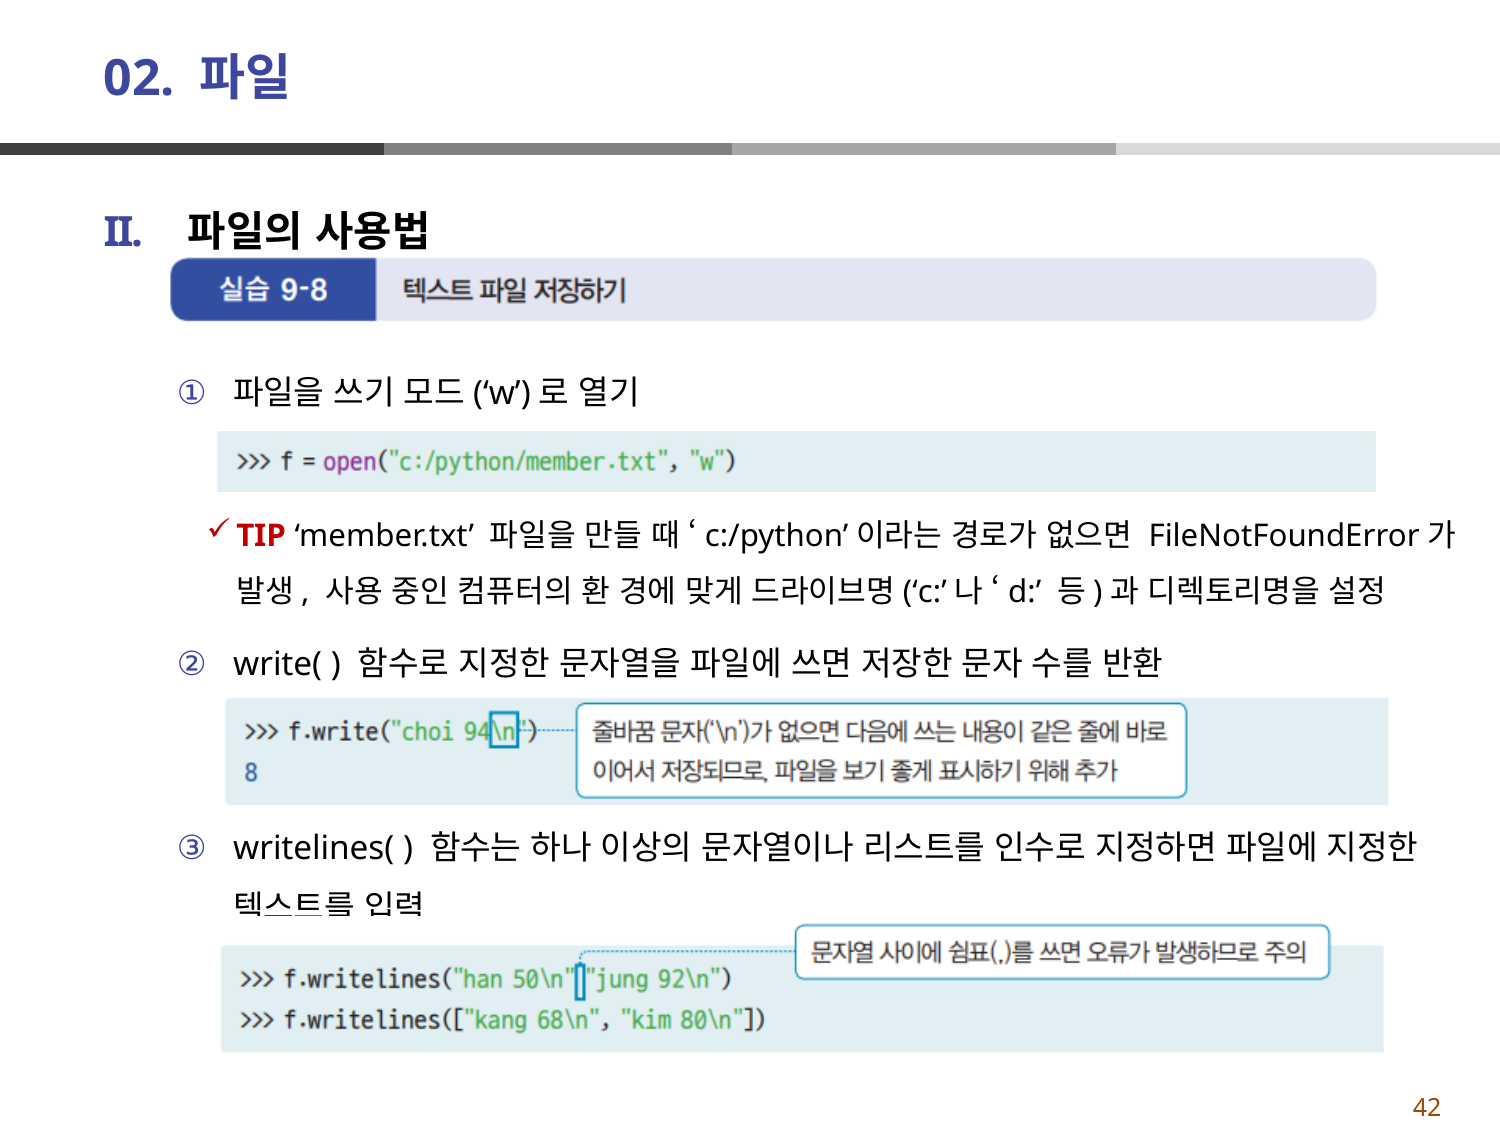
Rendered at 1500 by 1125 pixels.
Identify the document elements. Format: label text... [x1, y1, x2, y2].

list 파일의 사용법 파일을 쓰기 모드(‘w’)로 열기 TIP ‘member.txt’ 파일을 만들 때 ‘c:/python’이라는 경로가 없으면 FileNotFoundError가 발생, 사용 중인 컴퓨터의 환 경에 맞게 드라이브명(‘c:’나 ‘d:’ 등)과 디렉토리명을 설정 write( ) 함수로 지정한 문자열을 파일에 쓰면 저장한 문자 수를 반환 writelines( ) 함수는 하나 이상의 문자열이나 리스트를 인수로 지정하면 파일에 지정한 텍스트를 입력 [88, 172, 1483, 1118]
picture [208, 916, 1384, 1060]
picture [166, 255, 1381, 326]
picture [216, 431, 1377, 492]
picture [216, 691, 1389, 810]
title 02. 파일 [88, 30, 1400, 121]
